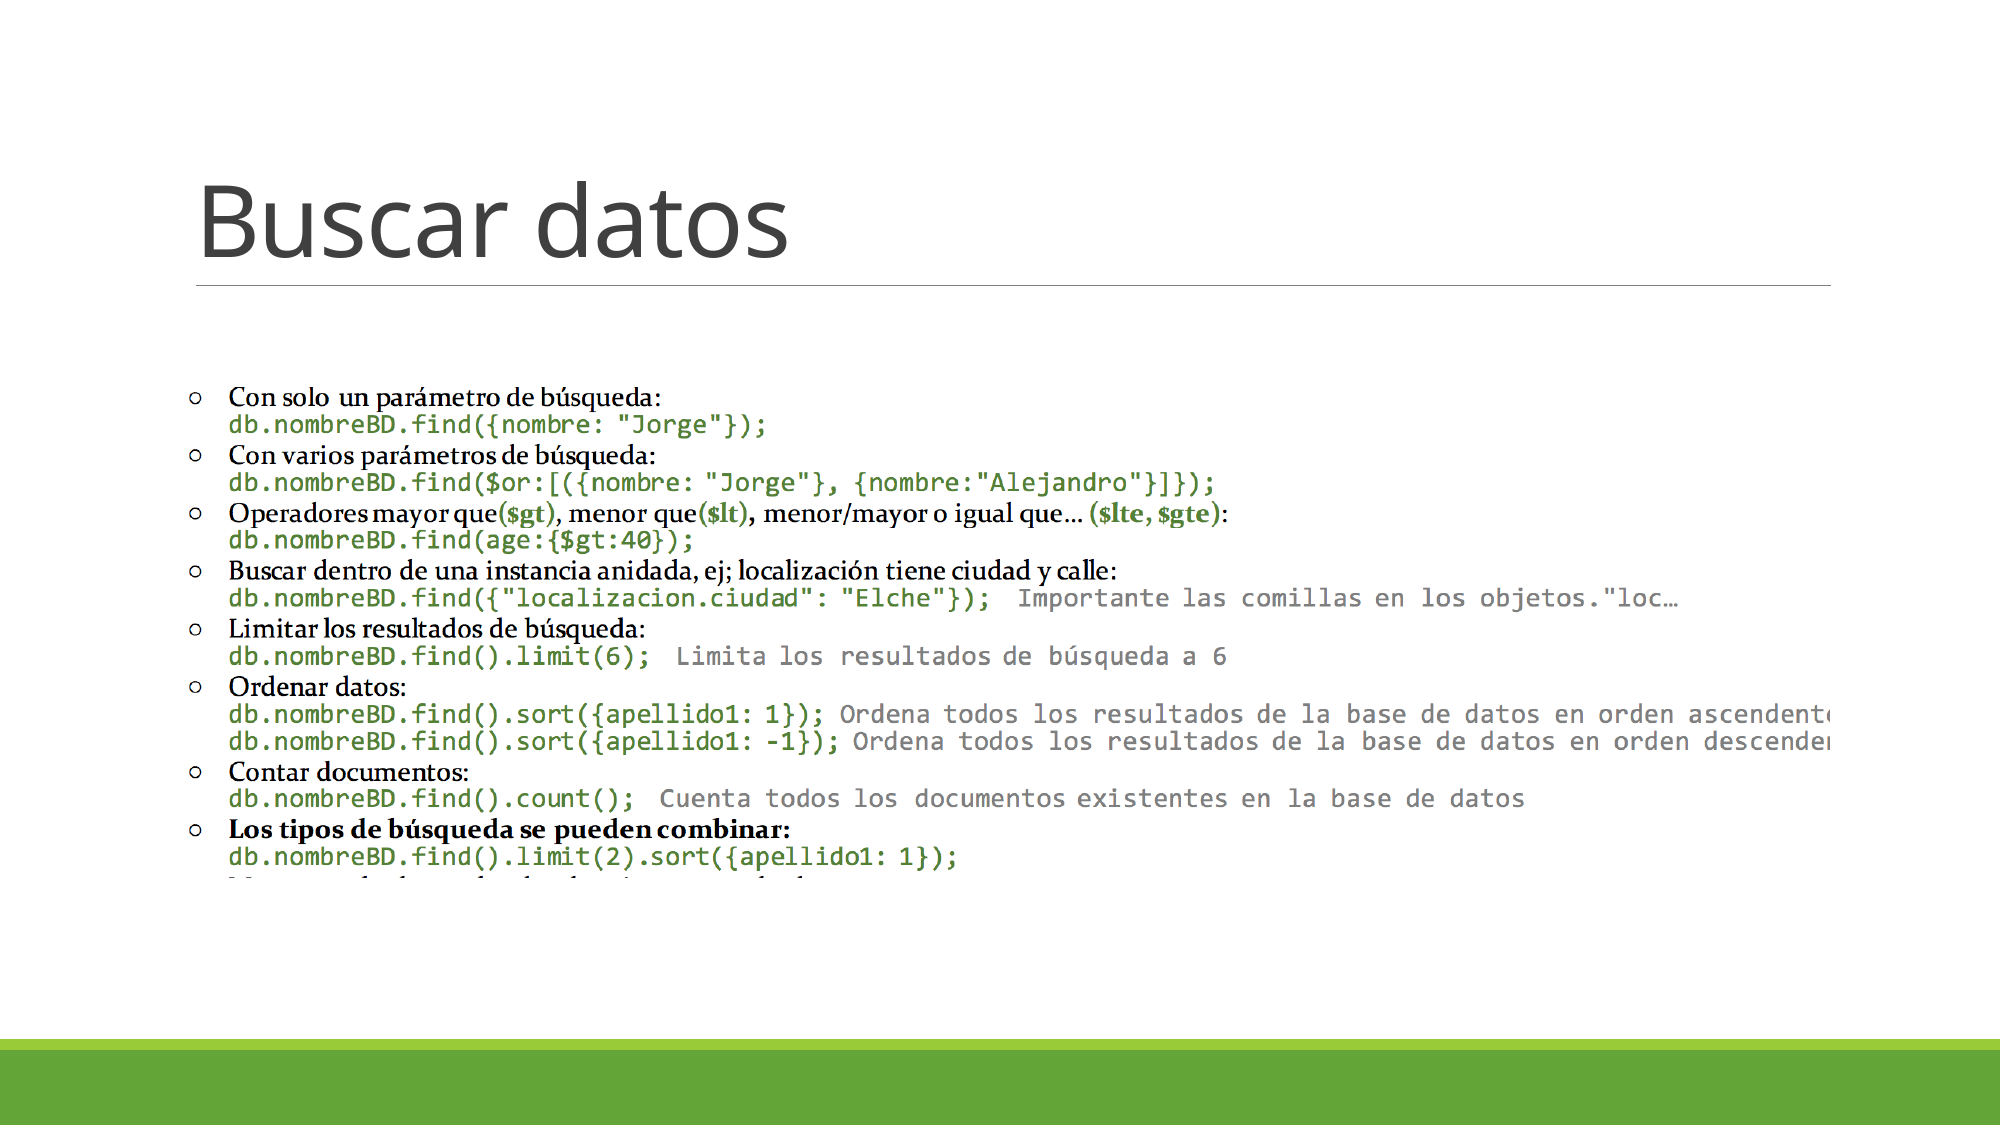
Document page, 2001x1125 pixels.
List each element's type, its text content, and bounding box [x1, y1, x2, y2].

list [179, 387, 1831, 879]
title Buscar datos [180, 47, 1830, 285]
